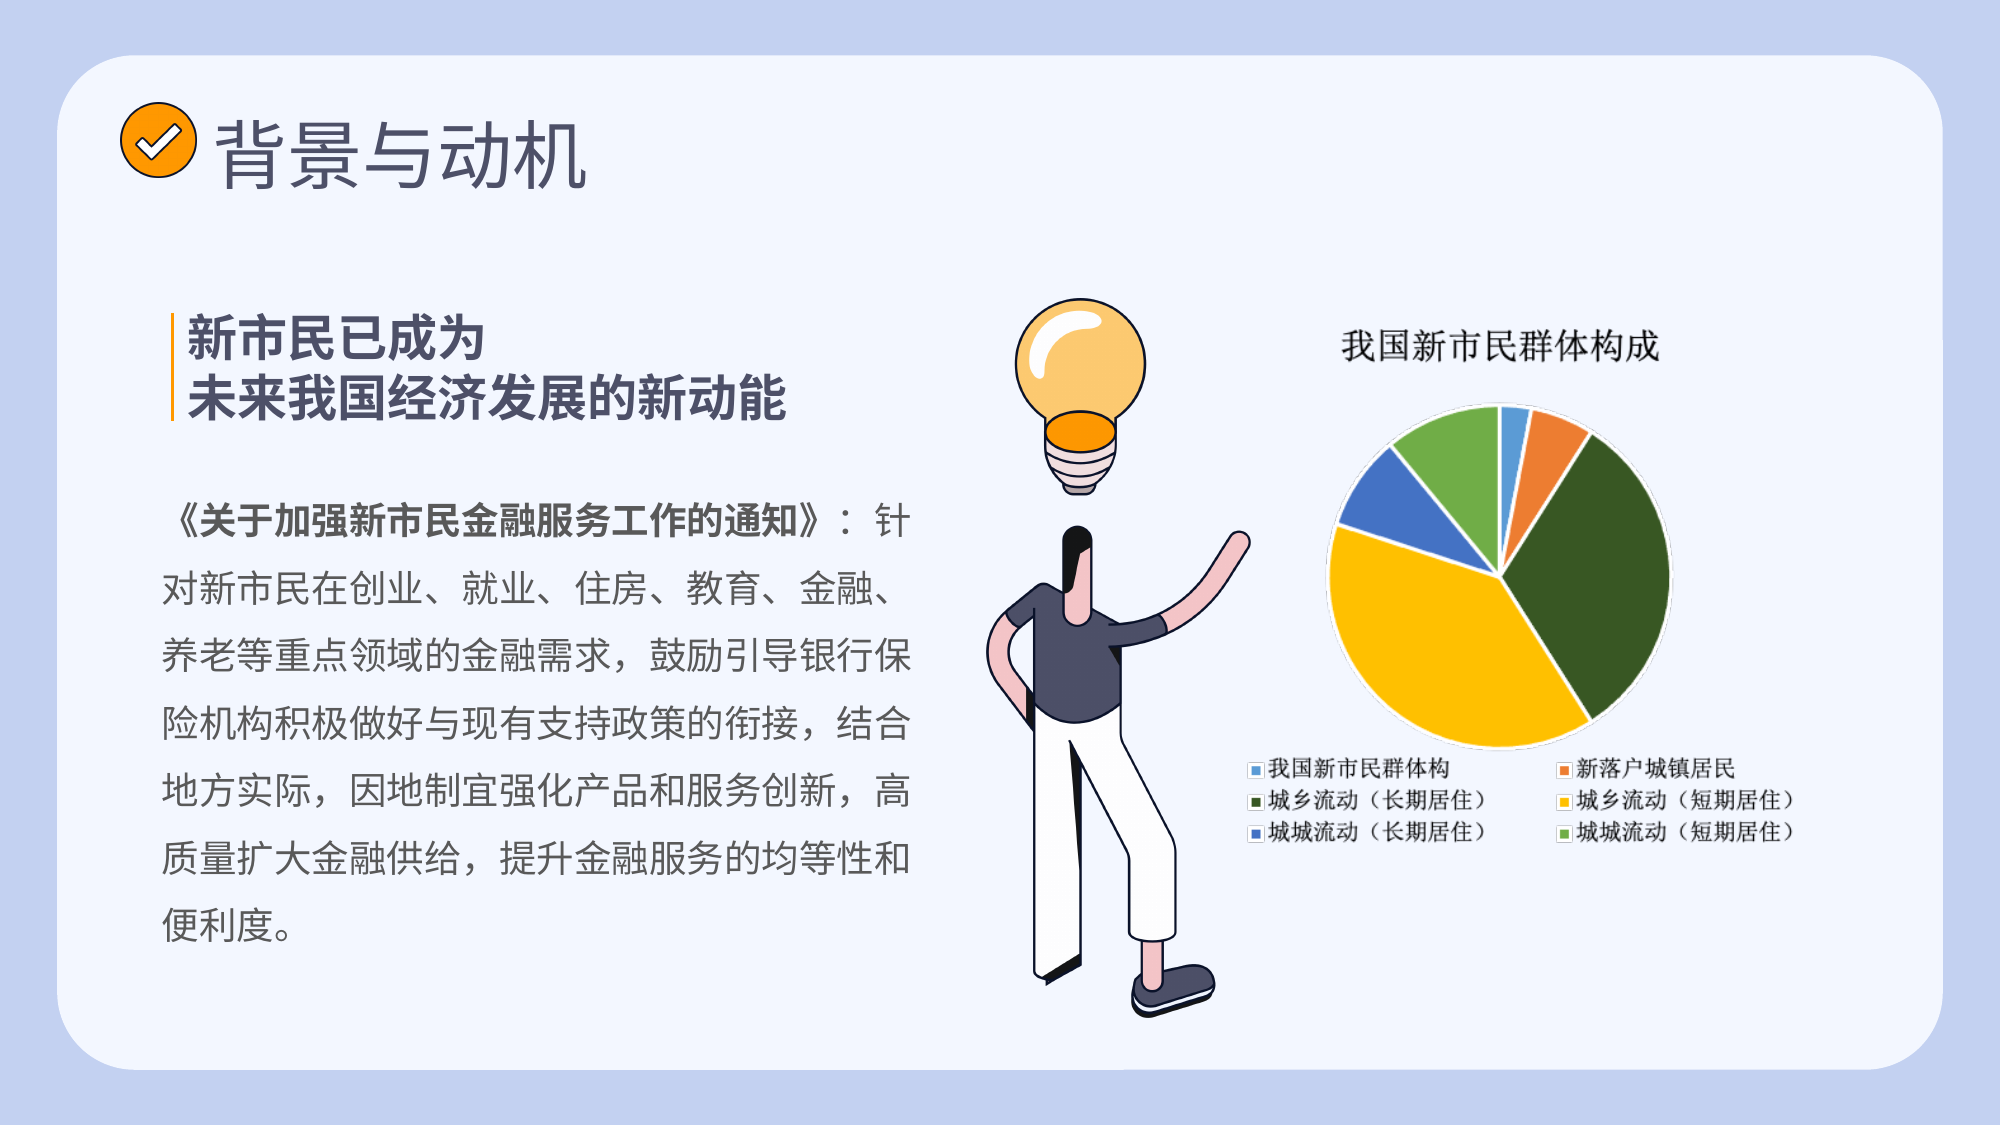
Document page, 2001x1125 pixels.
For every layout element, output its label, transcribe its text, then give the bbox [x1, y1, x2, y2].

text_box 新市民已成为 未来我国经济发展的新动能 [172, 298, 962, 434]
text_box 背景与动机 [212, 108, 1086, 199]
picture [986, 298, 1984, 1018]
picture [120, 102, 197, 178]
text_box 《关于加强新市民金融服务工作的通知》：针对新市民在创业、就业、住房、教育、金融、养老等重点领域的金融需求，鼓励引导银行保险机构积极做好与现有支持政策的衔接，结合地方实际，因地制宜强化产品和服务创新，高质量扩大金融供给，提升金融服务的均等性和便利度。 [147, 467, 928, 891]
